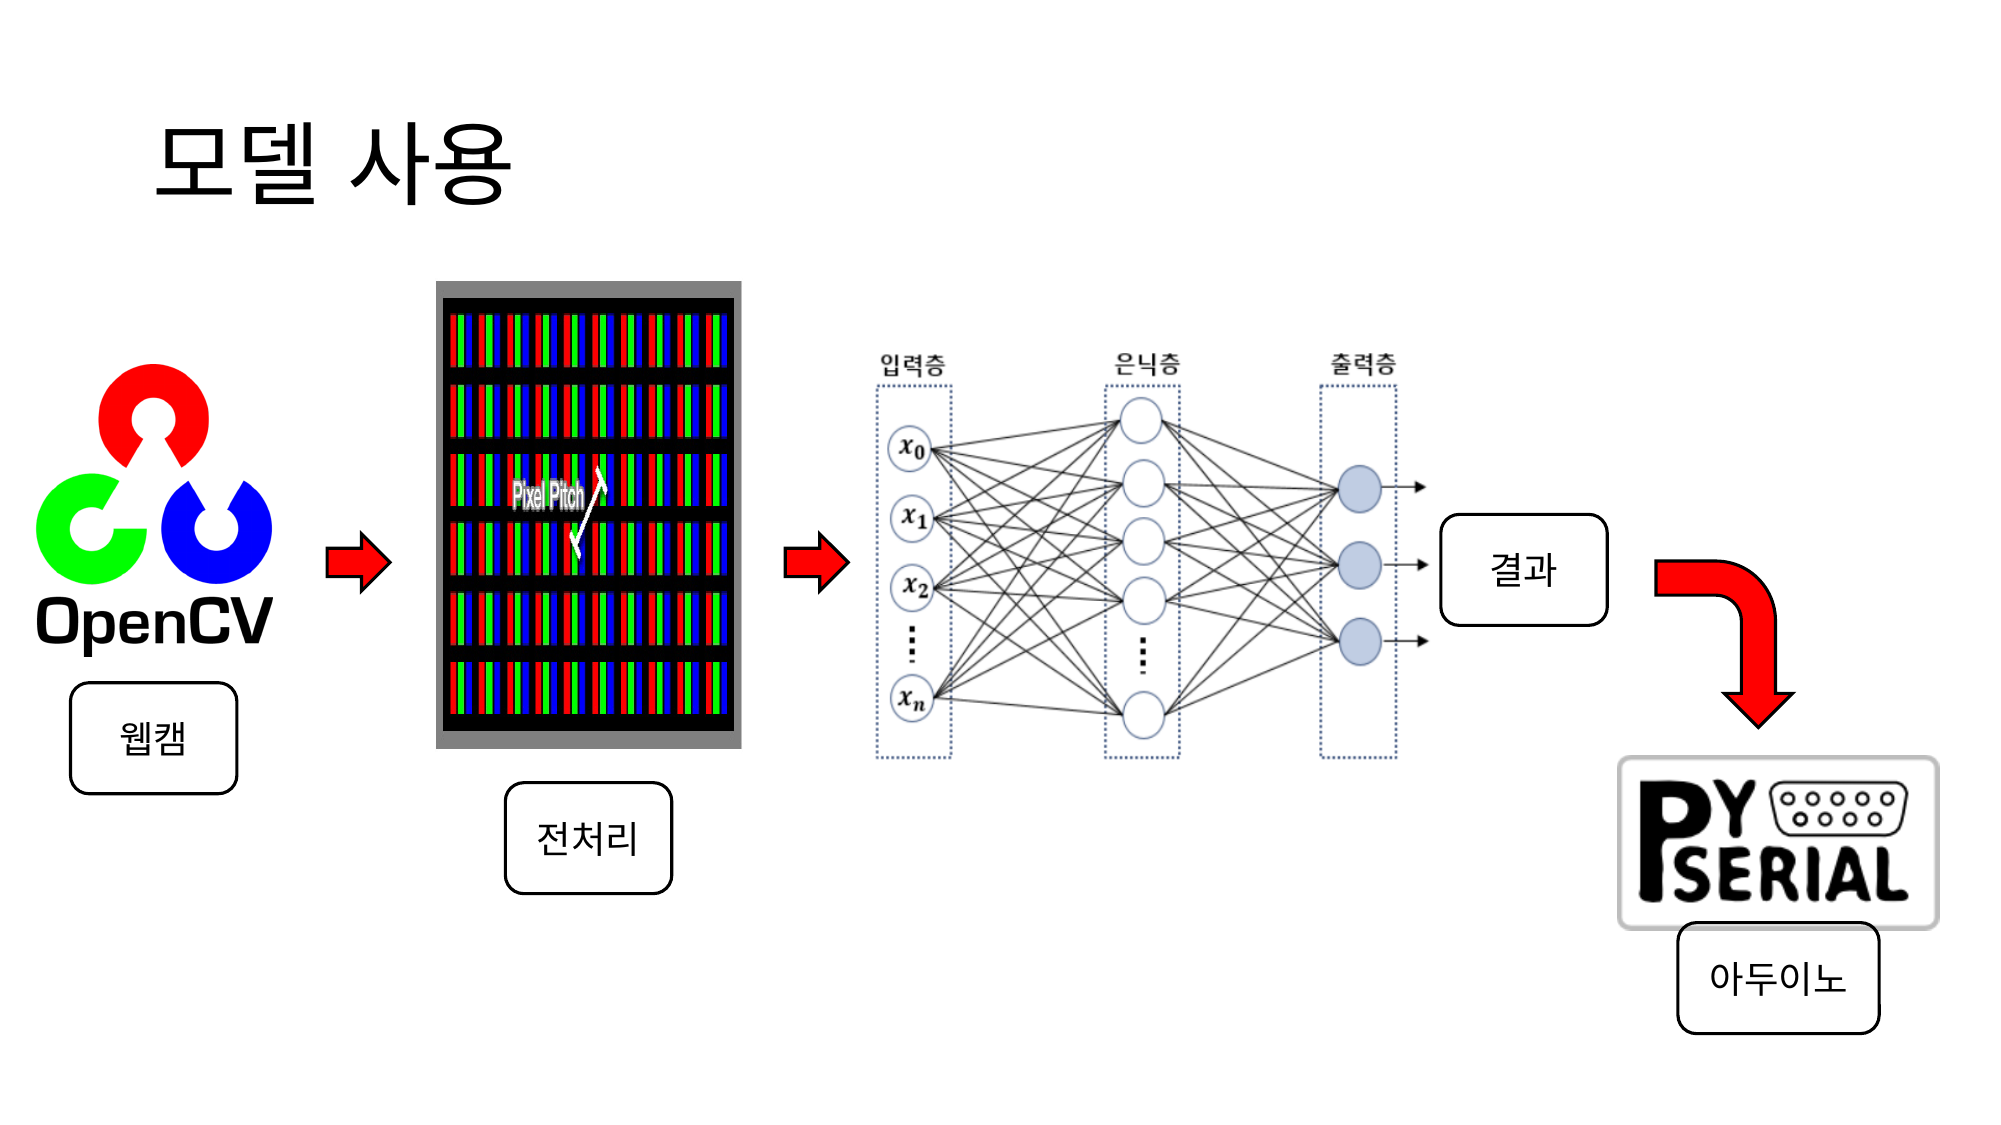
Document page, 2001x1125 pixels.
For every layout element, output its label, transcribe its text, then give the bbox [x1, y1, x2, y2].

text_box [1617, 560, 1940, 1035]
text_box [326, 276, 743, 895]
title 모델 사용 [137, 59, 1863, 278]
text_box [784, 342, 1608, 782]
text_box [34, 364, 273, 795]
